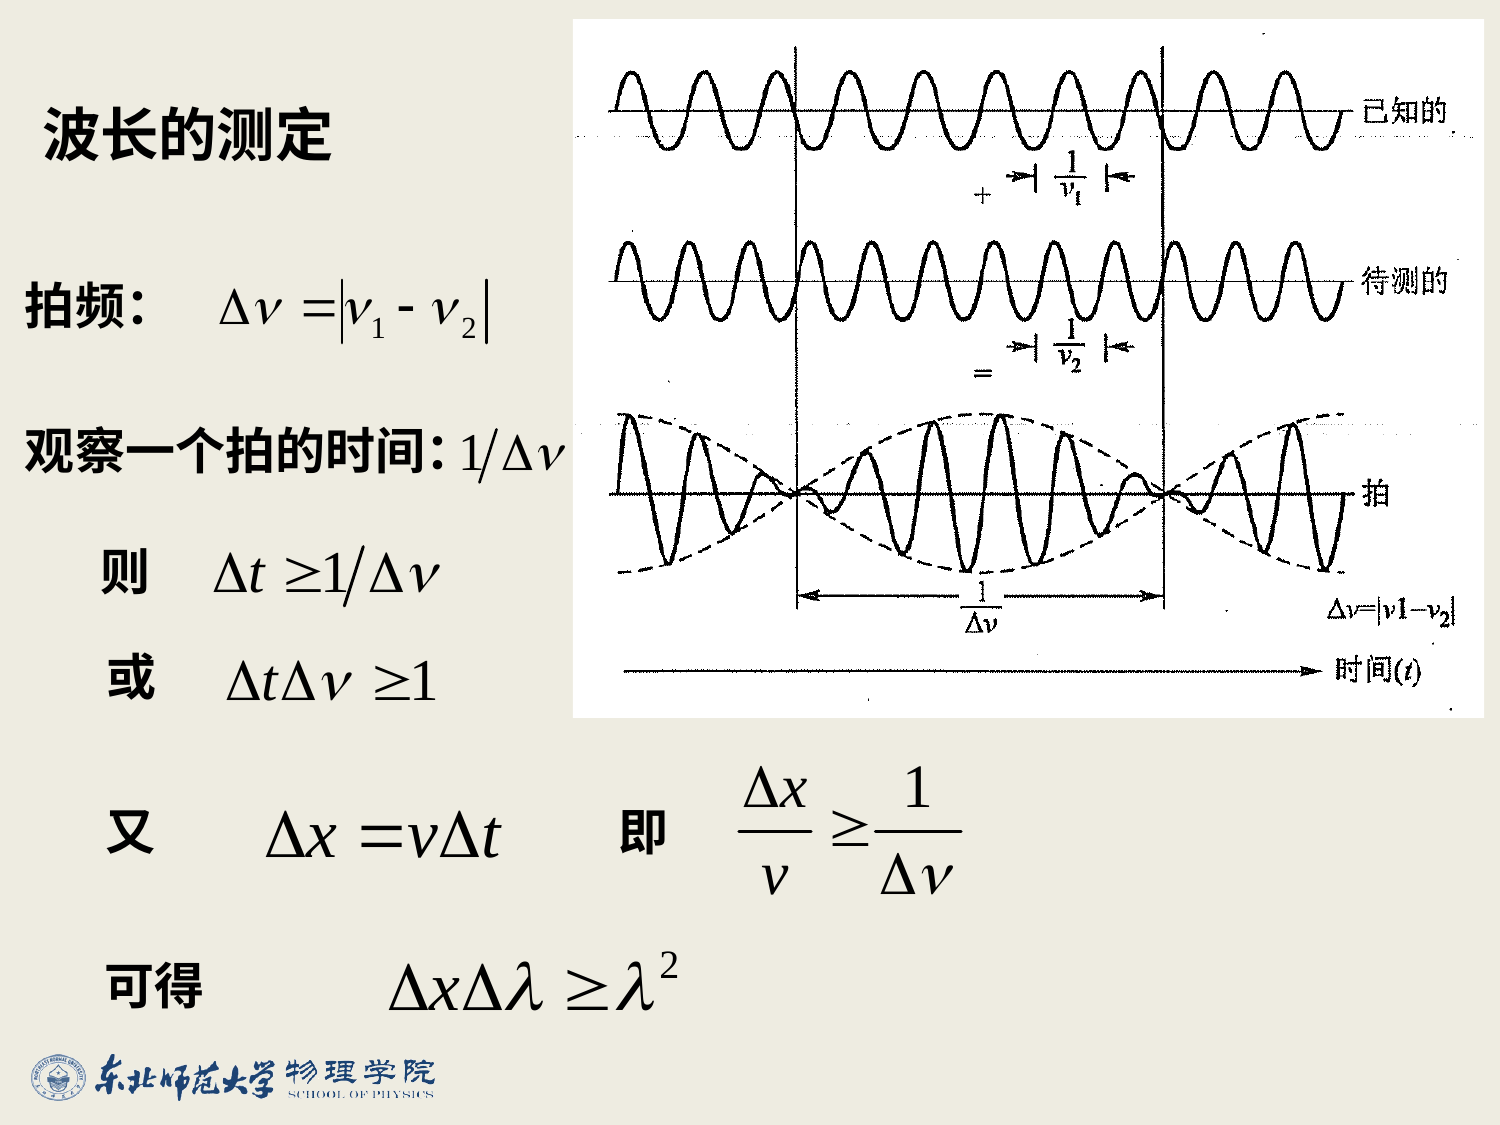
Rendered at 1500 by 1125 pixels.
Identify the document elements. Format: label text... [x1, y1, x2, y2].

picture [572, 18, 1485, 718]
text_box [85, 532, 456, 617]
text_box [603, 748, 975, 909]
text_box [90, 638, 444, 716]
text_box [9, 411, 581, 493]
text_box 可得 [89, 947, 252, 1022]
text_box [376, 934, 690, 1028]
text_box 波长的测定 [27, 90, 349, 176]
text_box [90, 793, 515, 875]
picture [20, 1054, 440, 1101]
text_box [9, 266, 498, 356]
